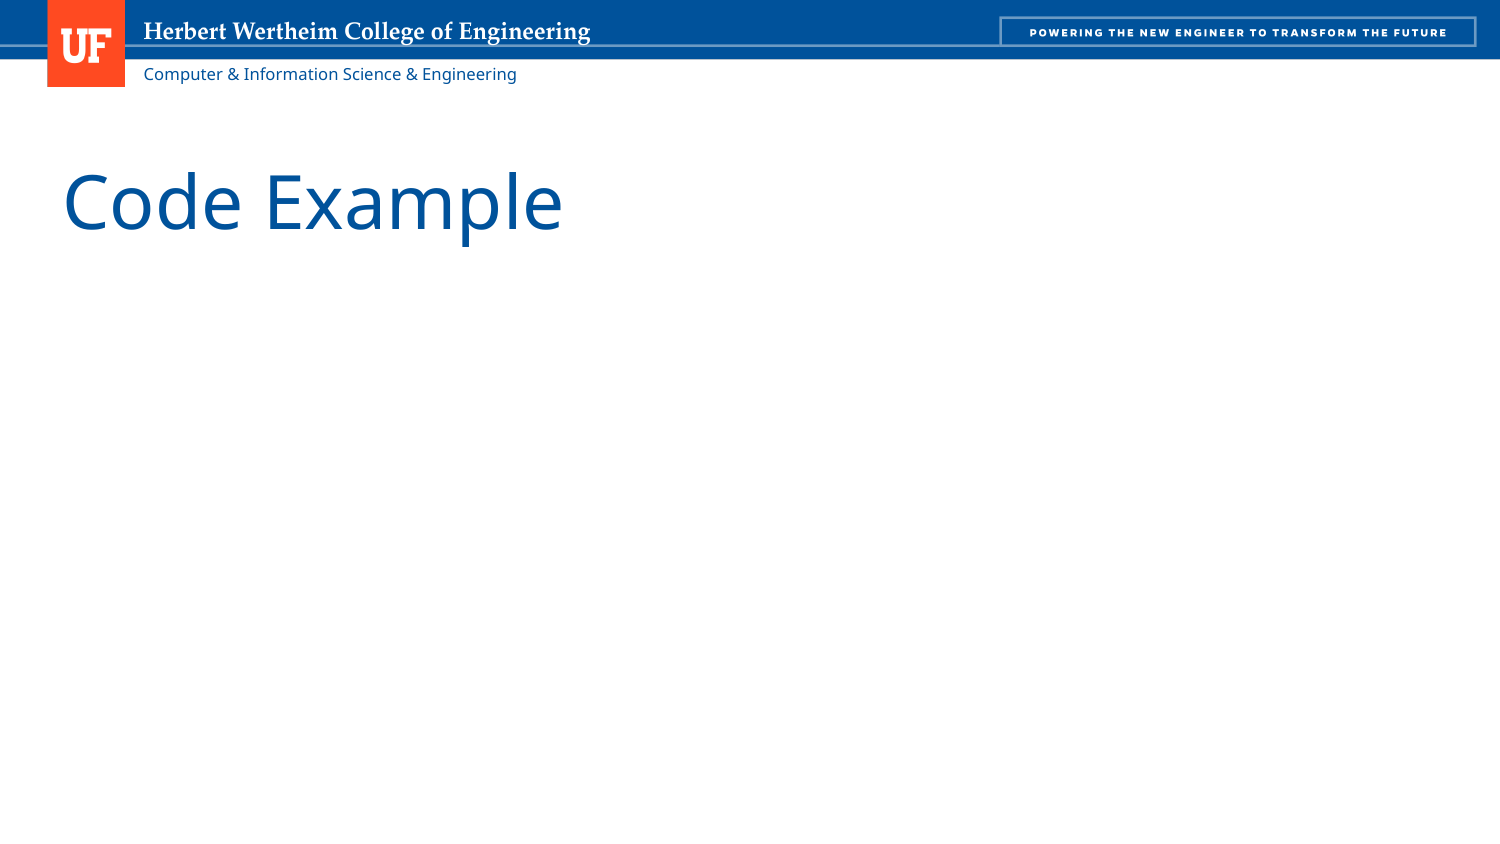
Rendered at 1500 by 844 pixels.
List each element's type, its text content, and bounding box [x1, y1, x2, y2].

title Code Example [47, 146, 1288, 284]
picture [0, 0, 1500, 87]
